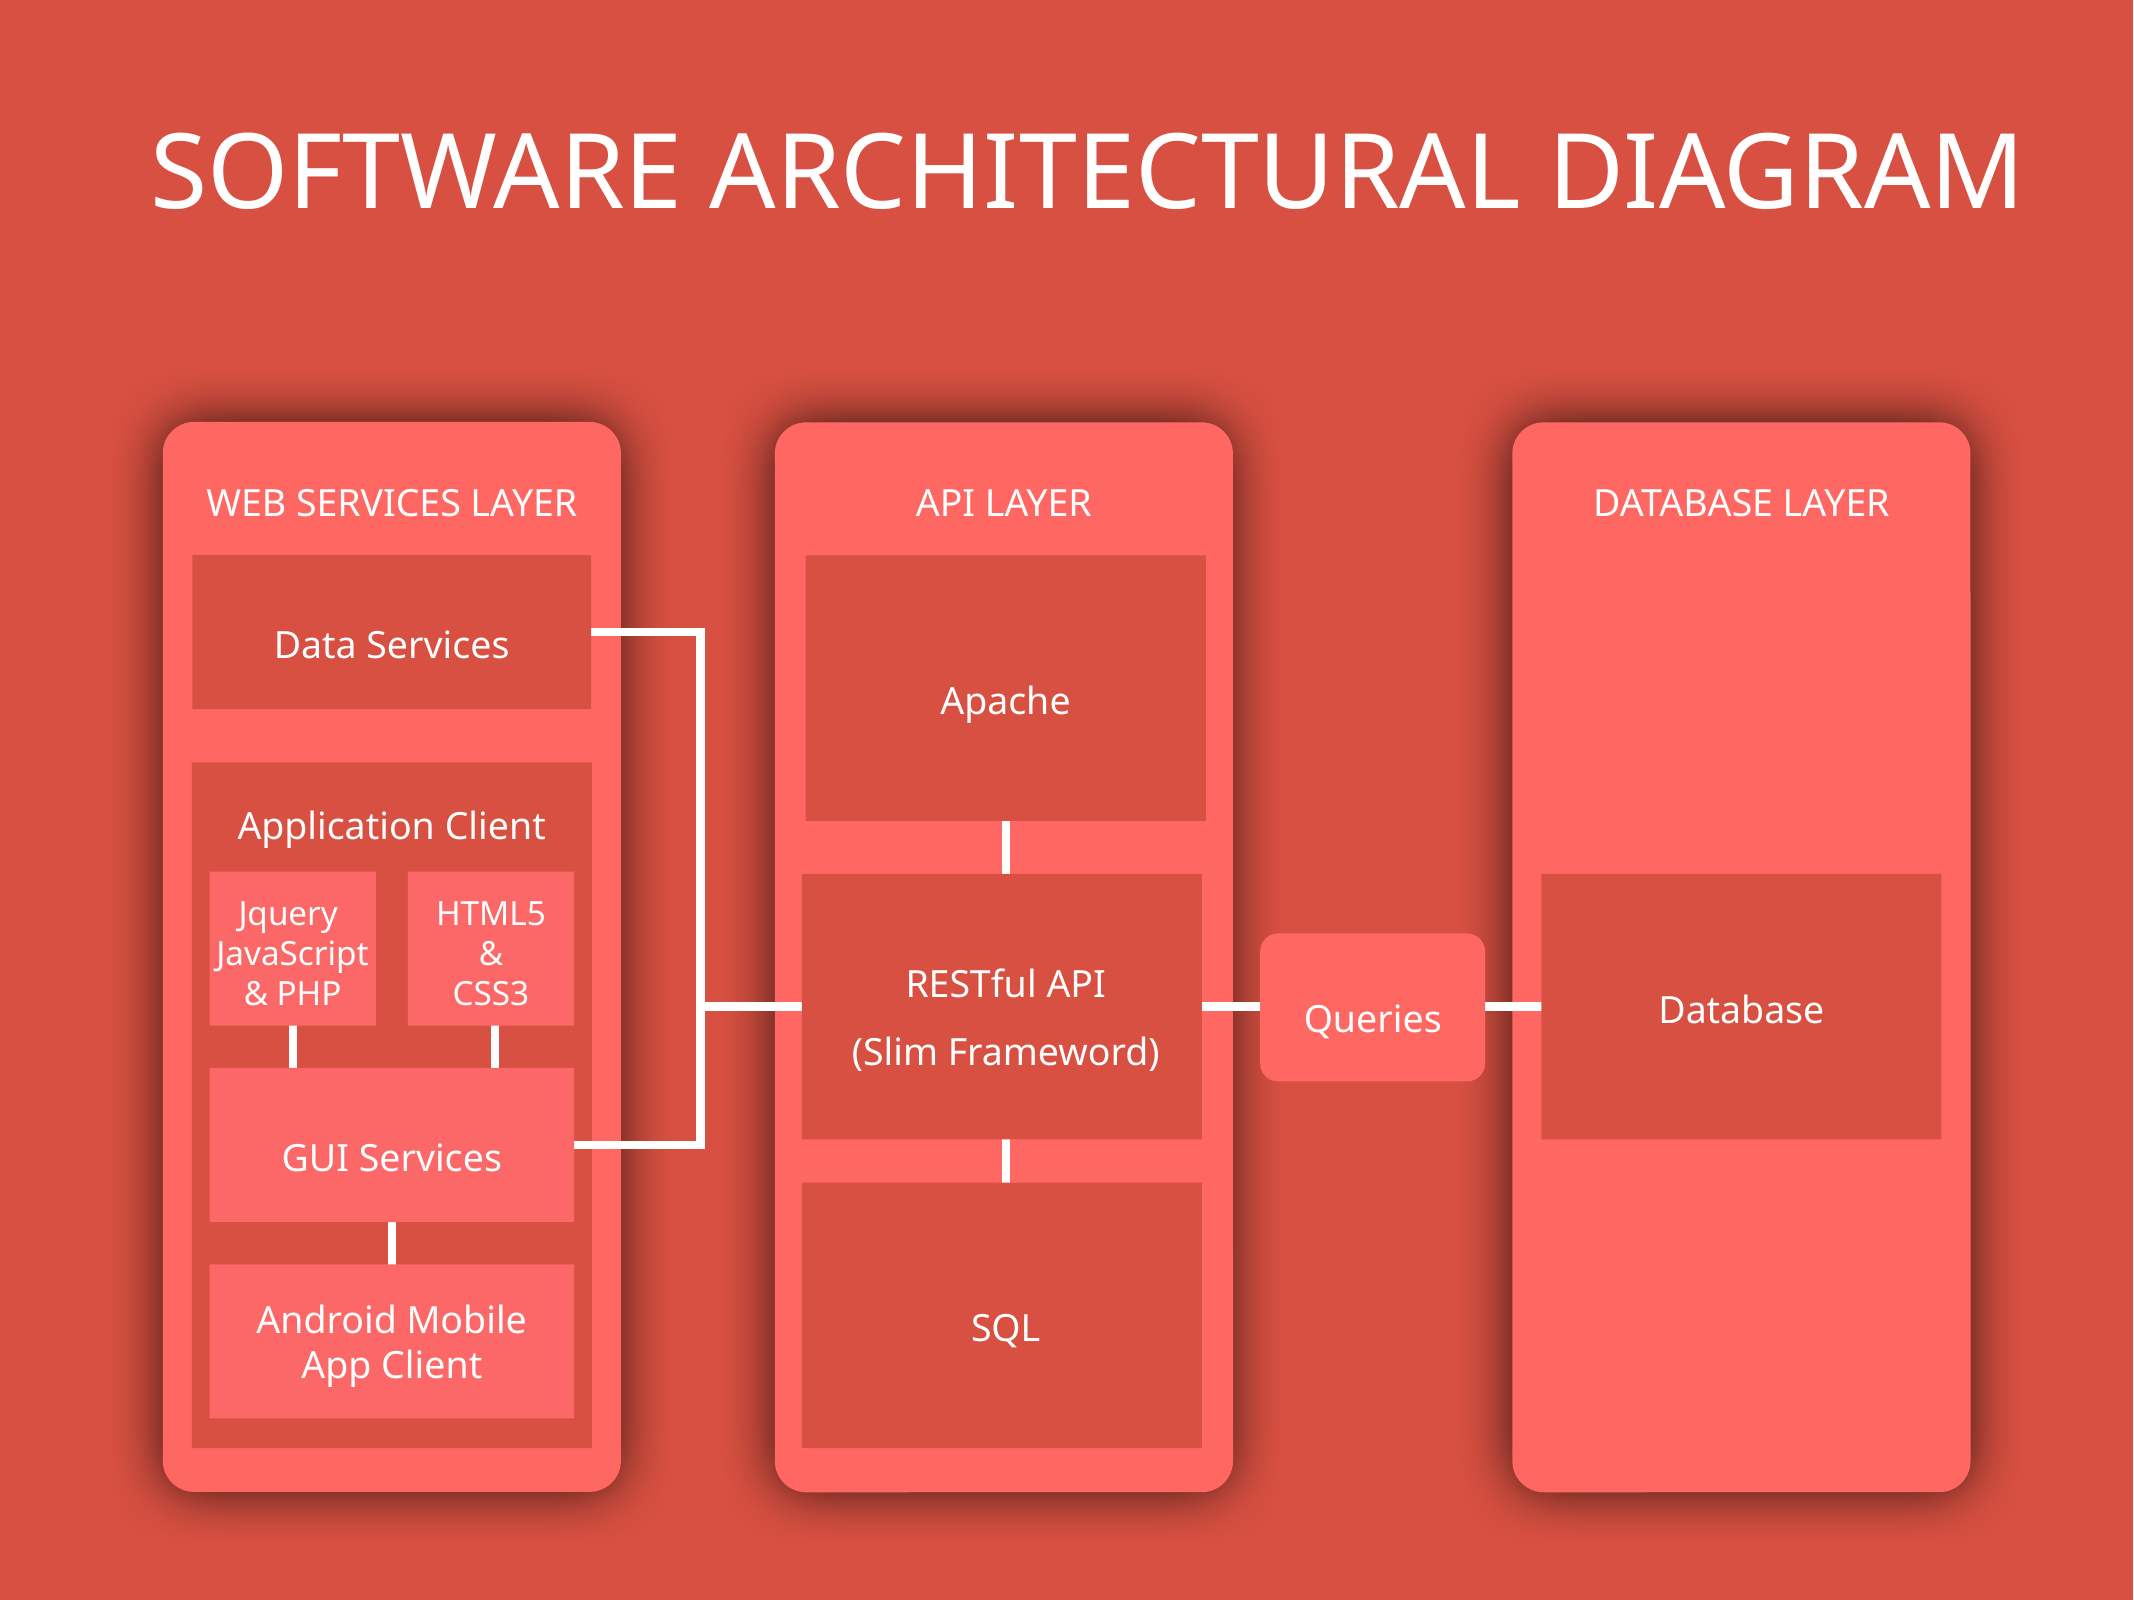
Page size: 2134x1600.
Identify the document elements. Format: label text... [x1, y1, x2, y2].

text_box SOFTWARE ARCHITECTURAL DIAGRAM [141, 33, 2035, 238]
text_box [162, 421, 1971, 1493]
